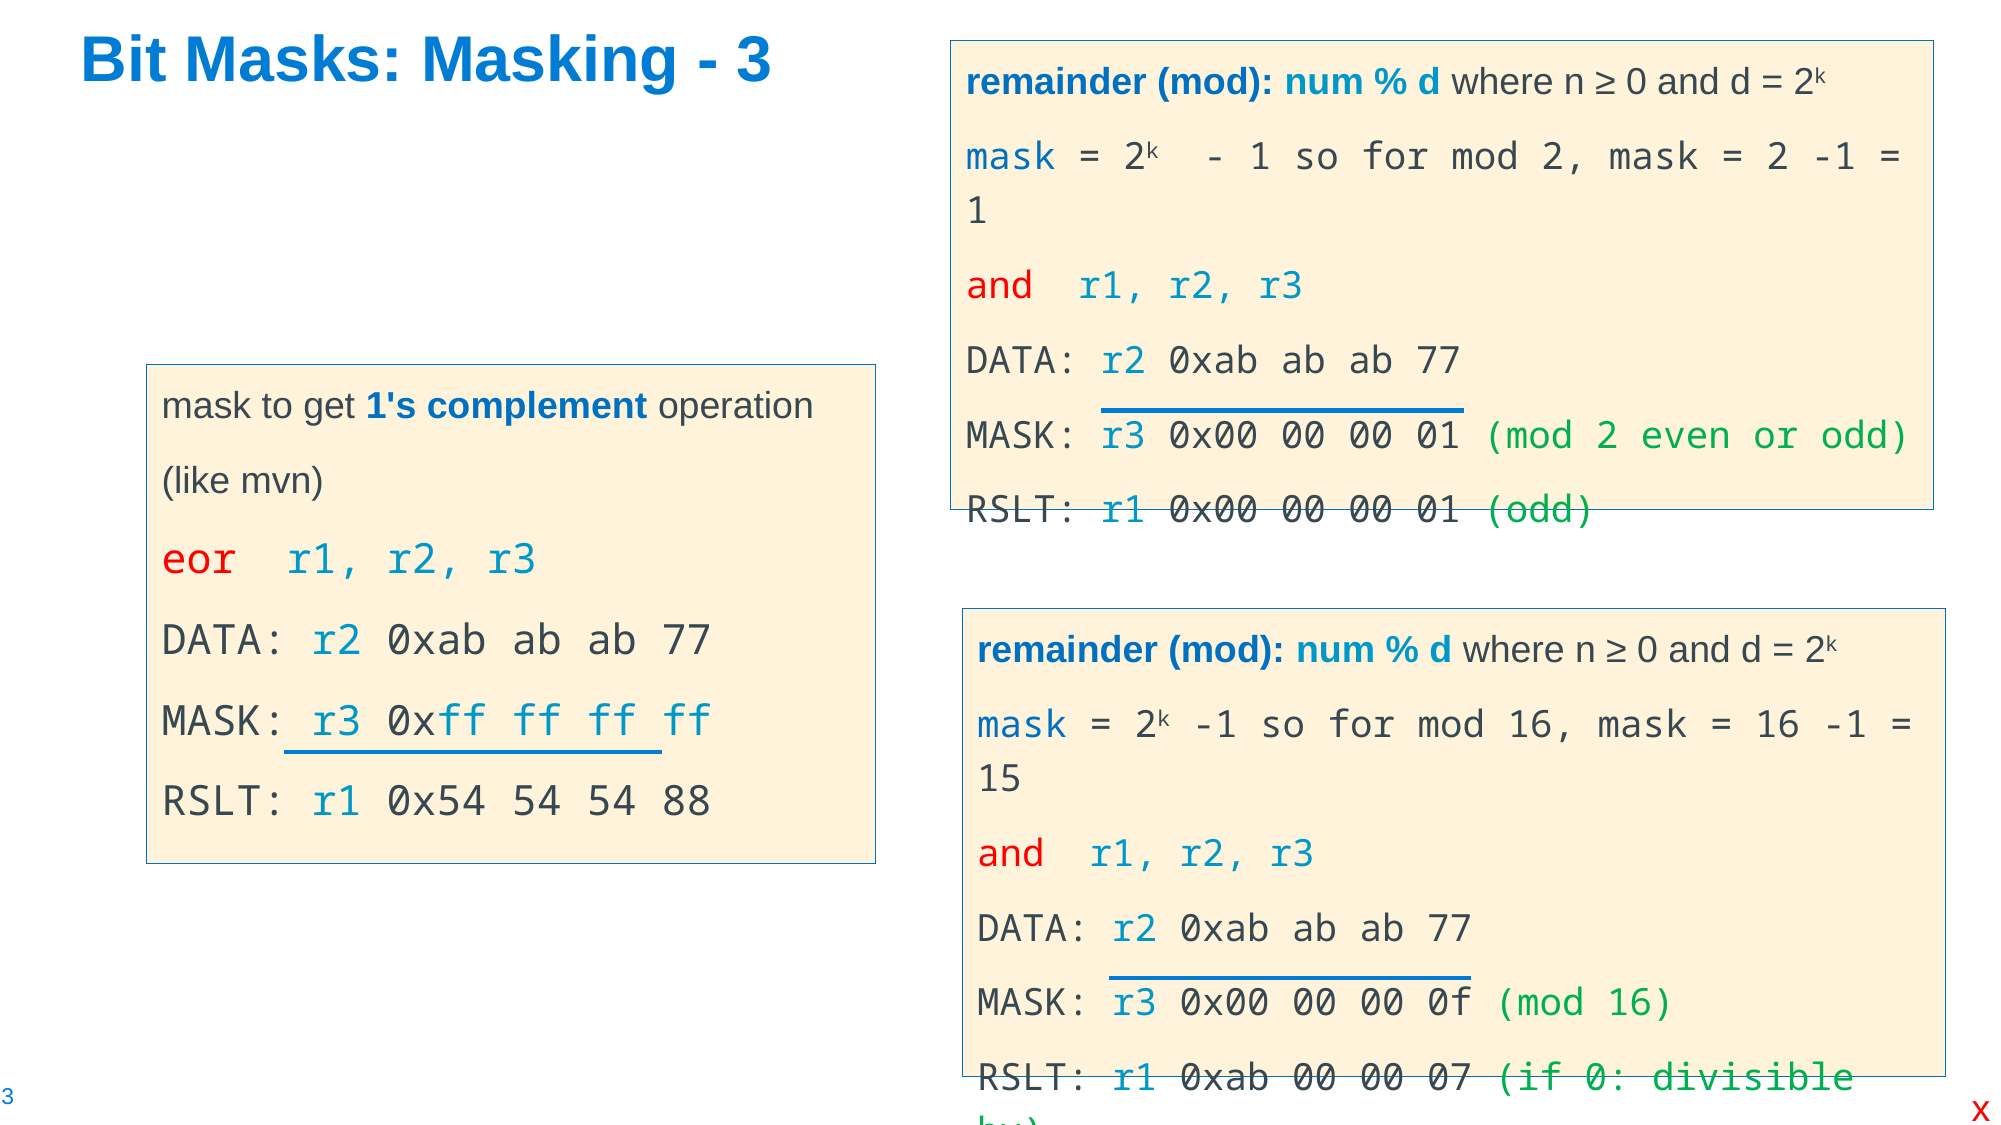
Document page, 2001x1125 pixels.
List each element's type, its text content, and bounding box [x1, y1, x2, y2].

text_box x [1956, 1076, 2000, 1125]
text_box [950, 40, 1935, 510]
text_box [962, 608, 1946, 1077]
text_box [146, 364, 876, 864]
title Bit Masks: Masking - 3 [65, 16, 1791, 103]
